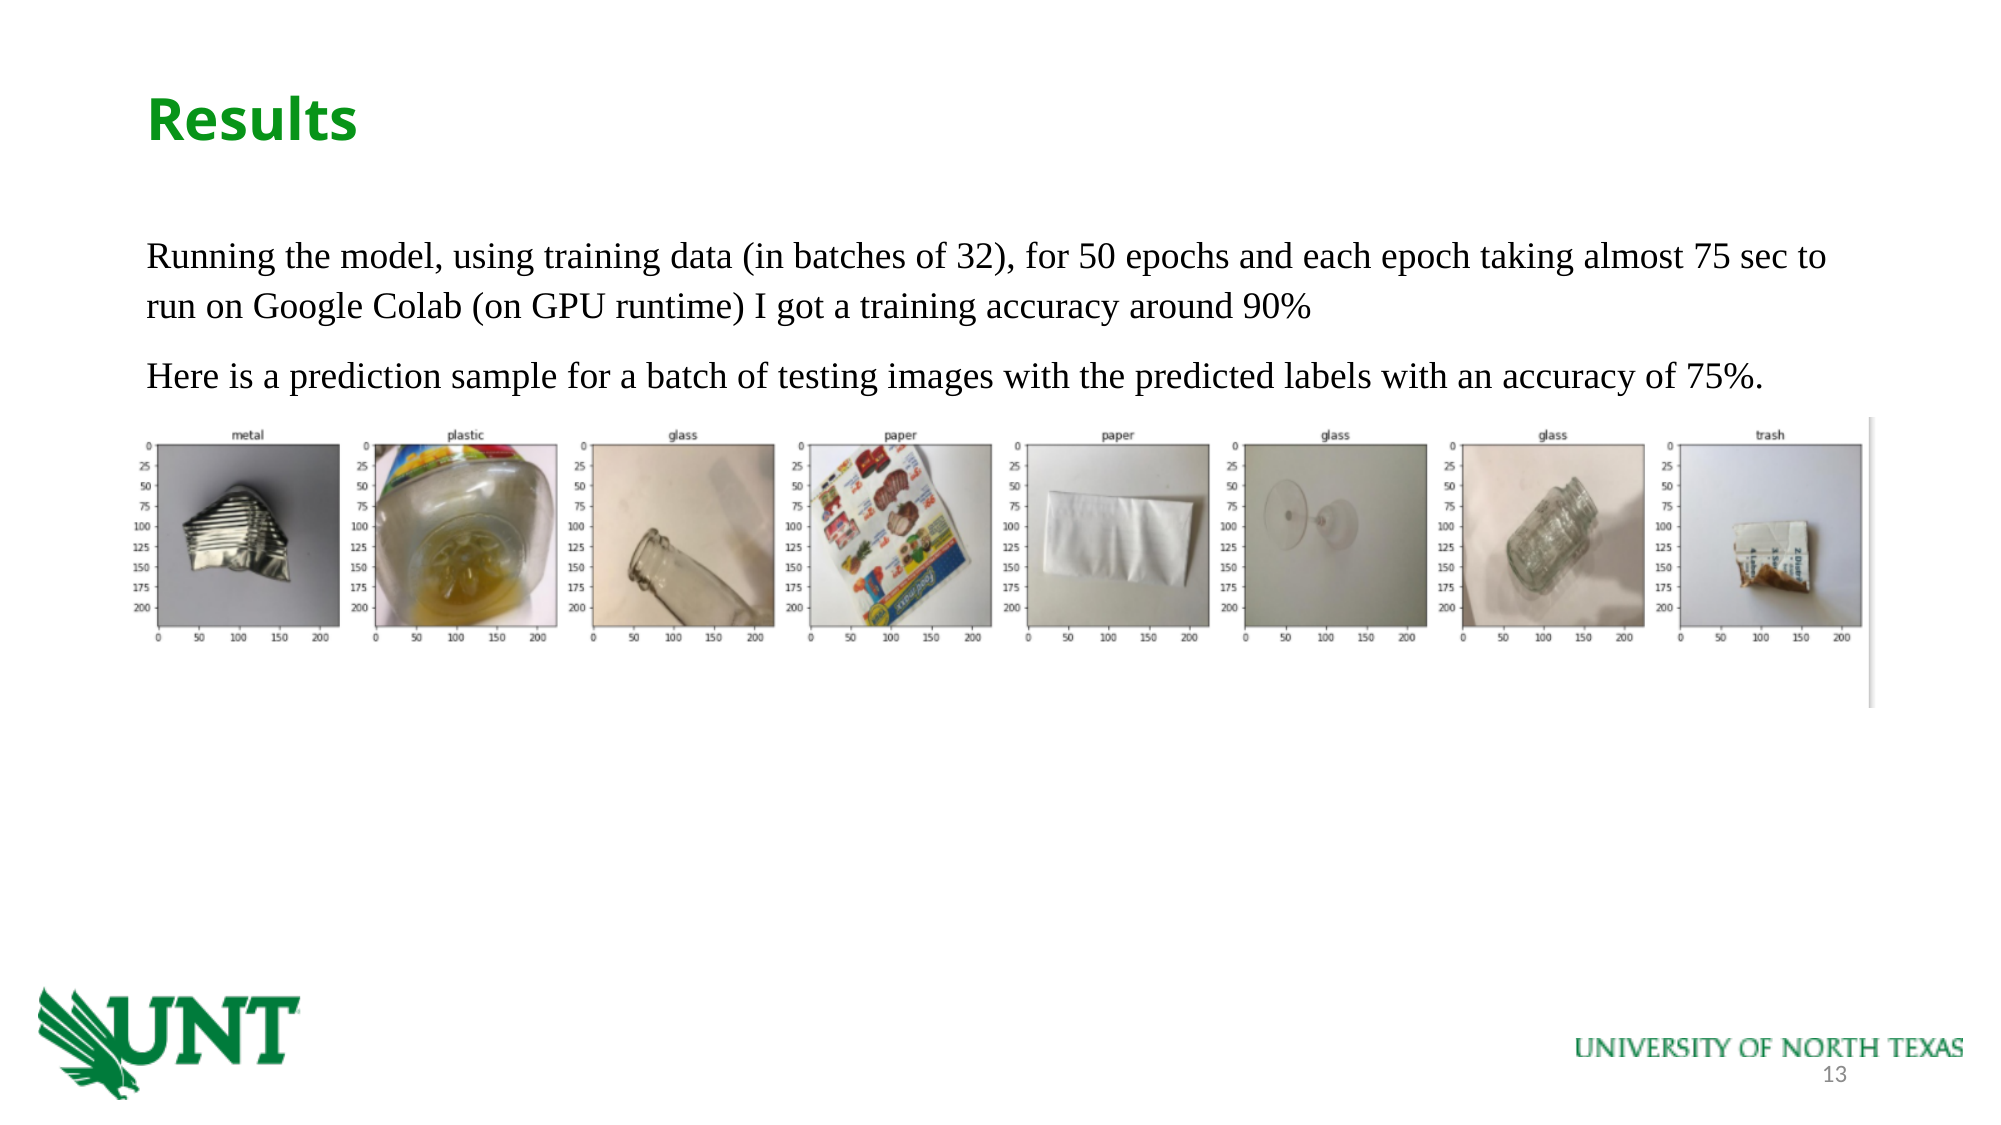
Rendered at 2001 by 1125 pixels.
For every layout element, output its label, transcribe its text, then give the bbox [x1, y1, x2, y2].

list Running the model, using training data (in batches of 32), for 50 epochs and each epoch taking almost 75 sec to run on Google Colab (on GPU runtime) I got a training accuracy around 90% Here is a prediction sample for a batch of testing images with the predicted labels with an accuracy of 75%. [131, 219, 1884, 942]
picture [1575, 1038, 1963, 1057]
picture [121, 417, 1879, 708]
picture [37, 986, 301, 1100]
title Results [131, 59, 1884, 184]
slide_number 13 [1412, 1042, 1863, 1103]
